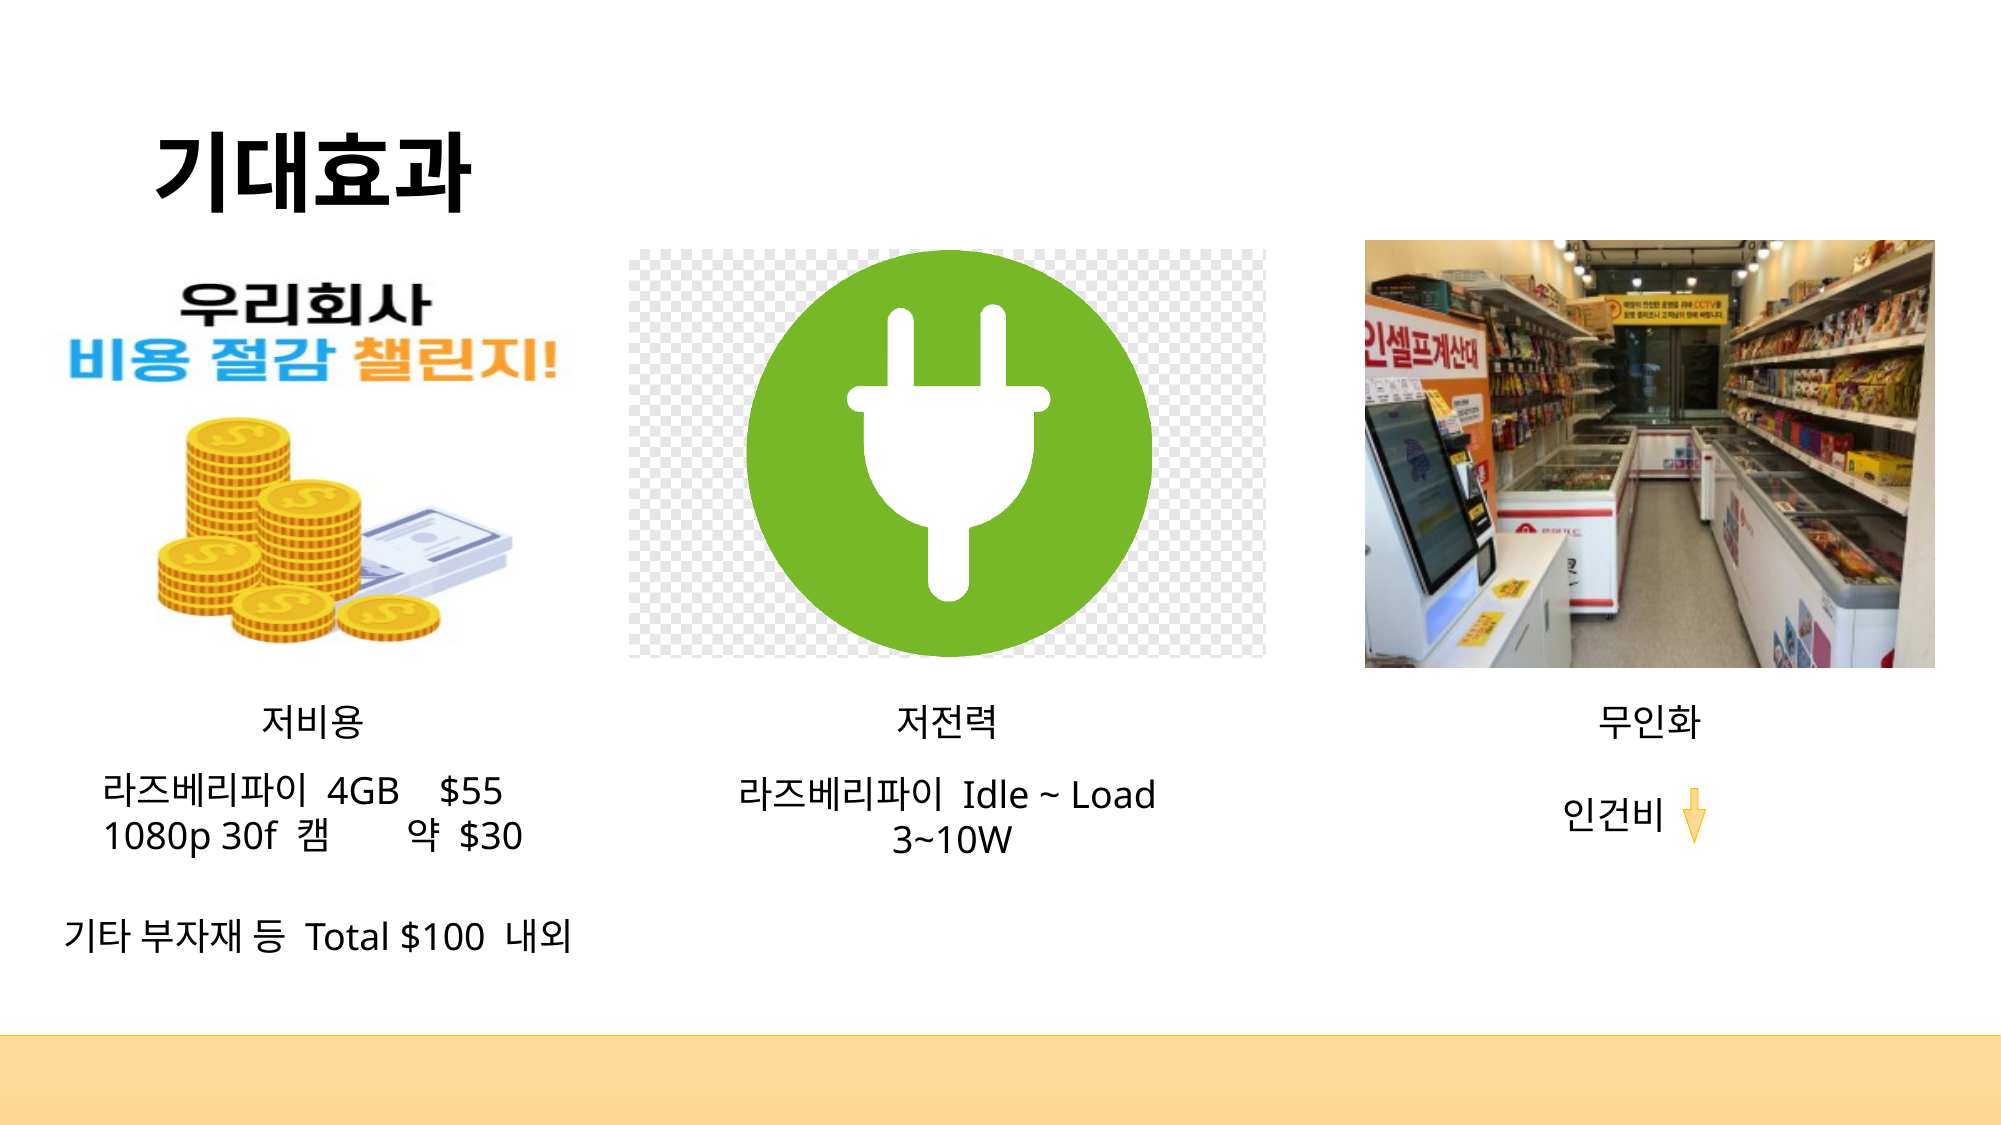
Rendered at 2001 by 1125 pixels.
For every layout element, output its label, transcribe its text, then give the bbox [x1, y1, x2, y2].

text_box 저비용 [253, 692, 373, 752]
text_box 라즈베리파이 4GB $55 1080p 30f 캠 약 $30 [95, 759, 531, 865]
text_box [1683, 788, 1706, 843]
text_box 무인화 [1591, 692, 1710, 752]
picture [629, 249, 1267, 659]
text_box [0, 1035, 2000, 1125]
text_box 저전력 [888, 692, 1007, 752]
text_box 인건비 [1555, 784, 1683, 844]
text_box 기대효과 [144, 110, 482, 230]
picture [18, 259, 608, 648]
text_box 라즈베리파이 Idle ~ Load 3~10W [730, 763, 1165, 869]
text_box 기타 부자재 등 Total $100 내외 [56, 905, 582, 966]
picture [1365, 240, 1935, 668]
